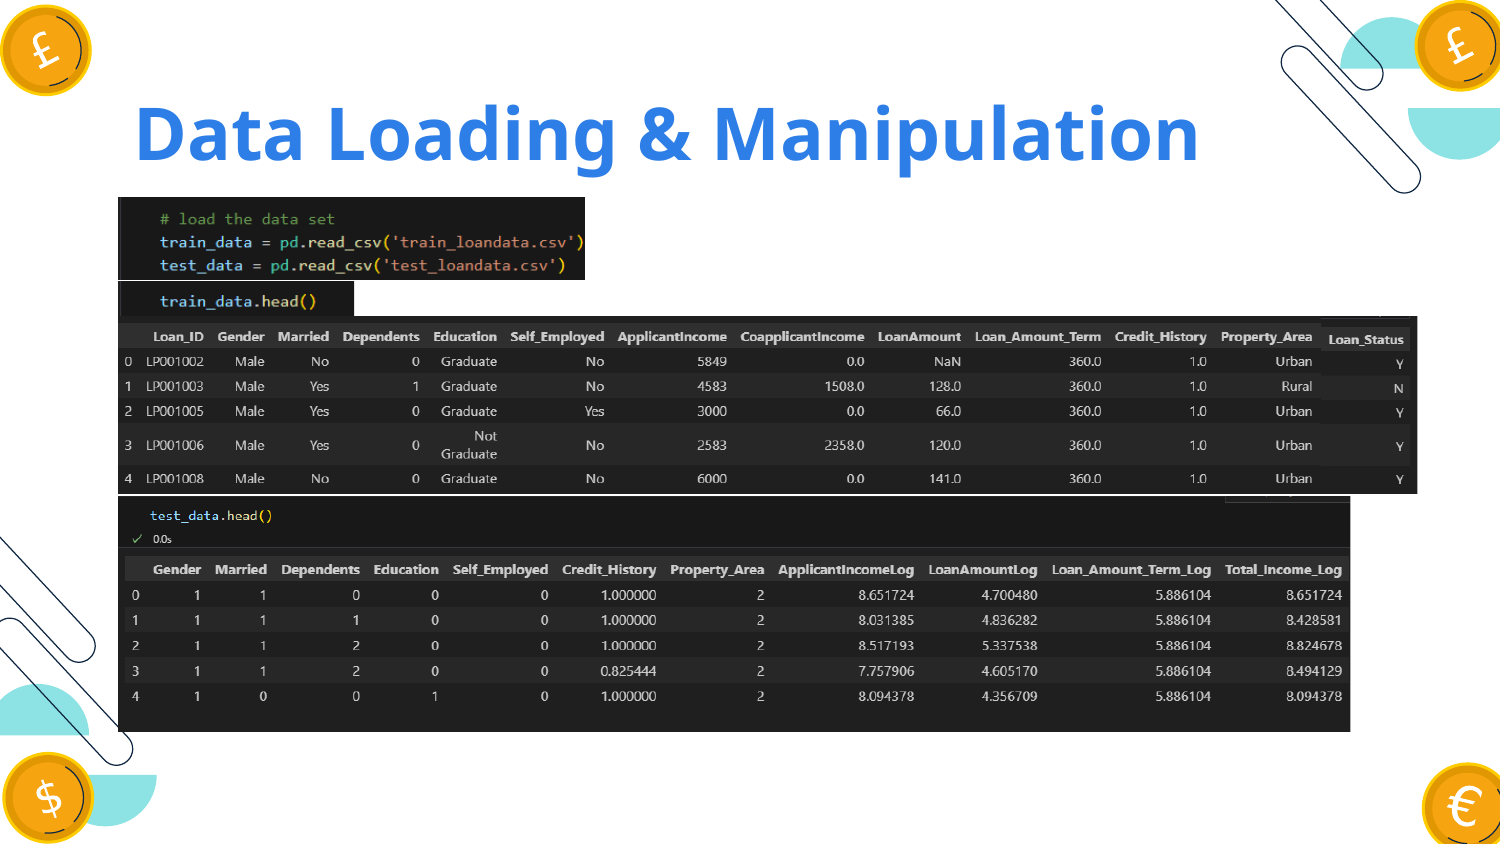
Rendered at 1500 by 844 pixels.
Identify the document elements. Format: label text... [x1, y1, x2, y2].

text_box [1414, 0, 1500, 92]
picture [117, 496, 1351, 732]
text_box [0, 751, 97, 844]
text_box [0, 4, 93, 97]
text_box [117, 315, 1418, 494]
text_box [1416, 762, 1500, 844]
picture [117, 281, 355, 315]
picture [117, 196, 586, 280]
title Data Loading & Manipulation [118, 72, 1382, 167]
